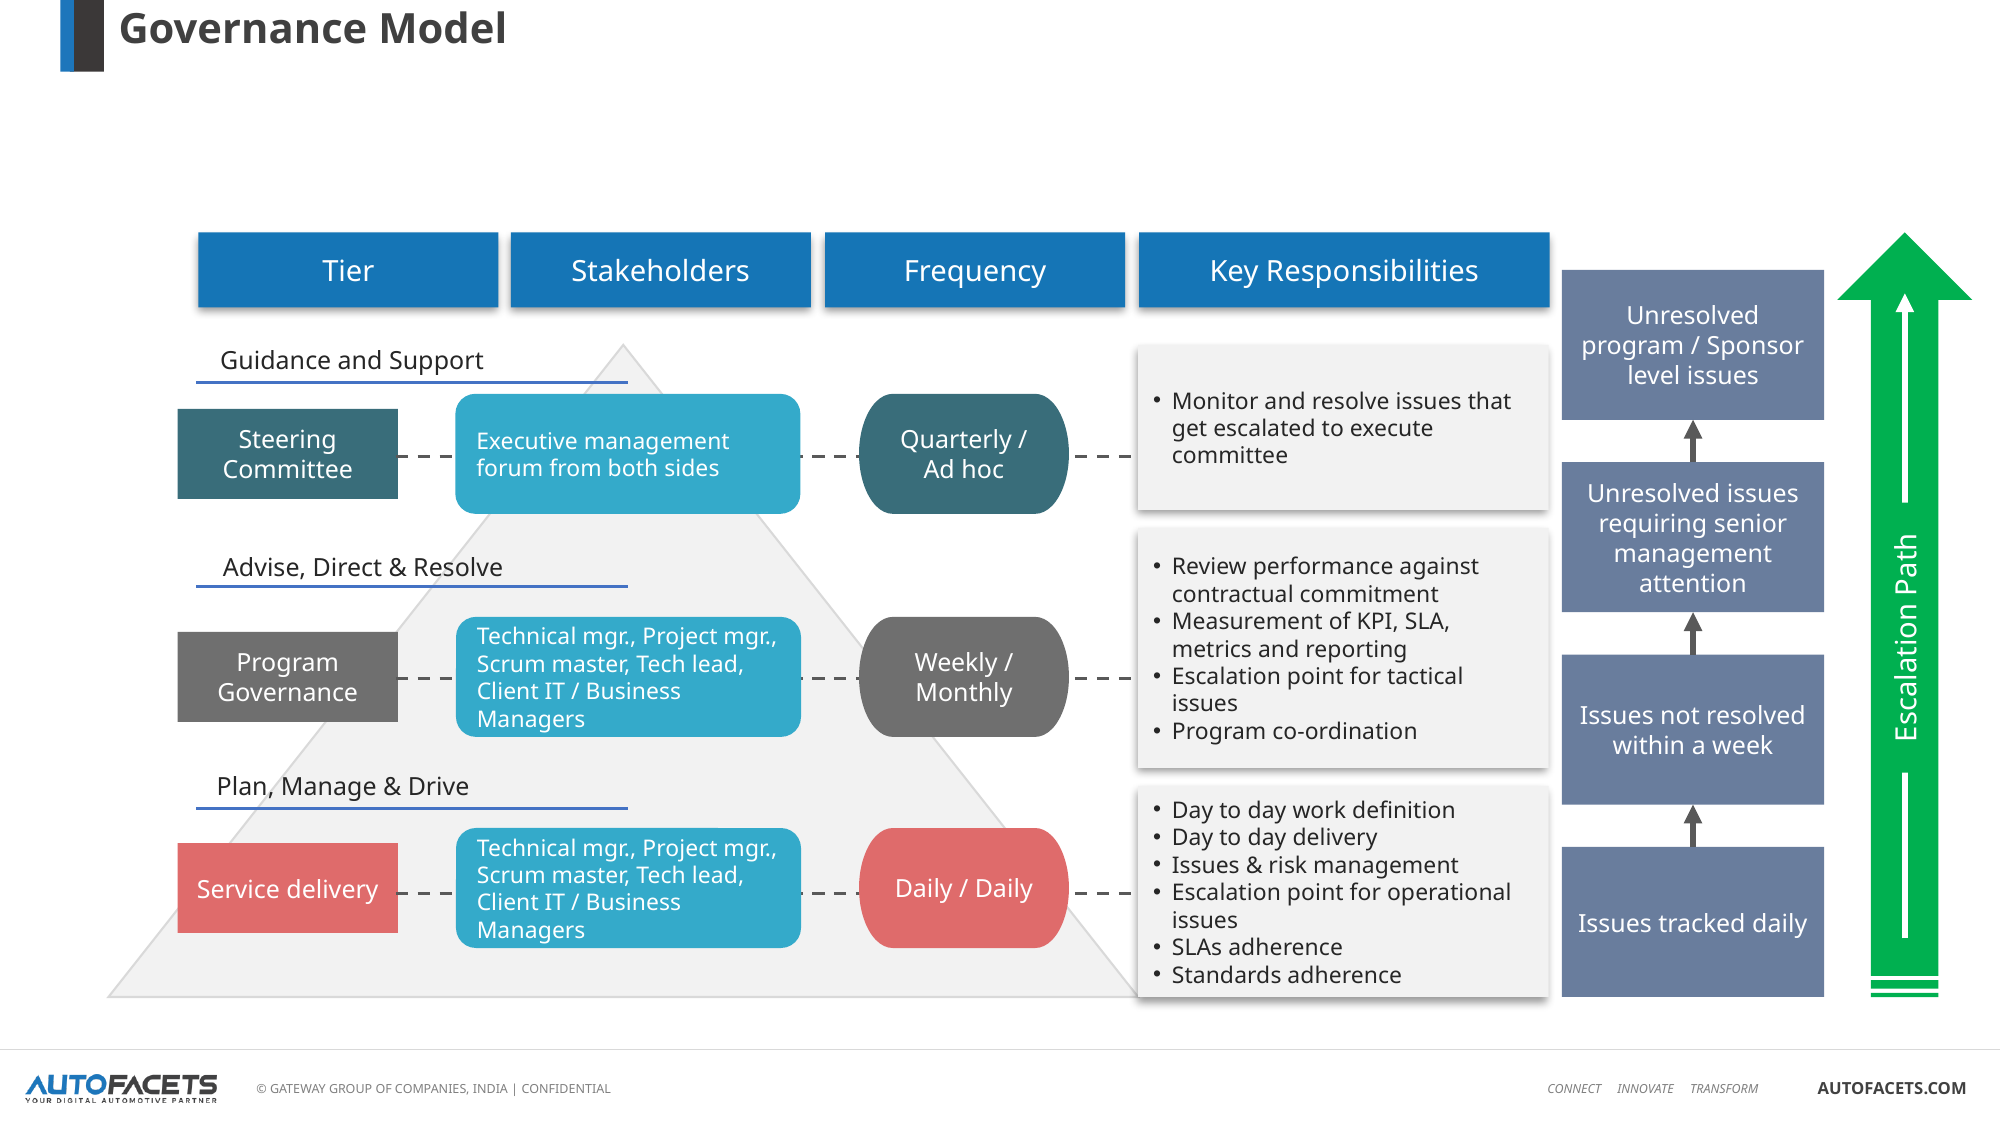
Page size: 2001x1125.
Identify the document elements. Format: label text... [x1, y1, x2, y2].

list Governance Model [103, 0, 2000, 72]
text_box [108, 232, 1973, 997]
picture [25, 1074, 217, 1103]
